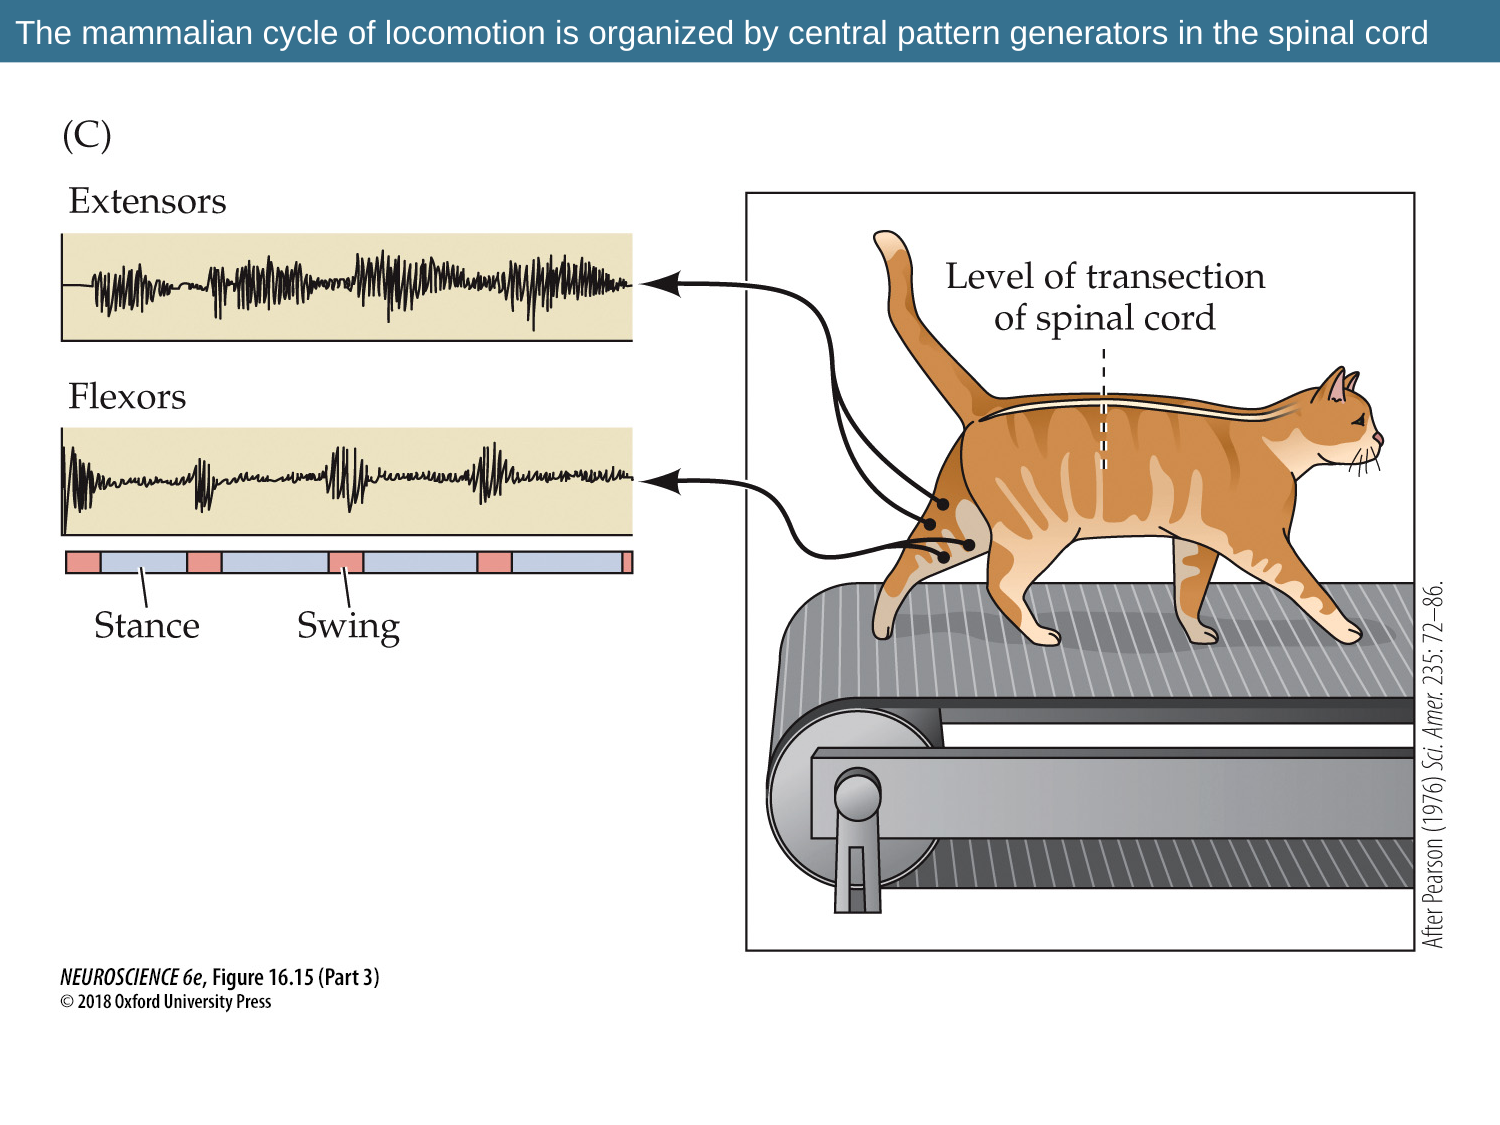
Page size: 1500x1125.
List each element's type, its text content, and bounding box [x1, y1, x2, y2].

title The mammalian cycle of locomotion is organized by central pattern generators in the spinal cord [0, 0, 1500, 63]
picture [49, 109, 1451, 1016]
